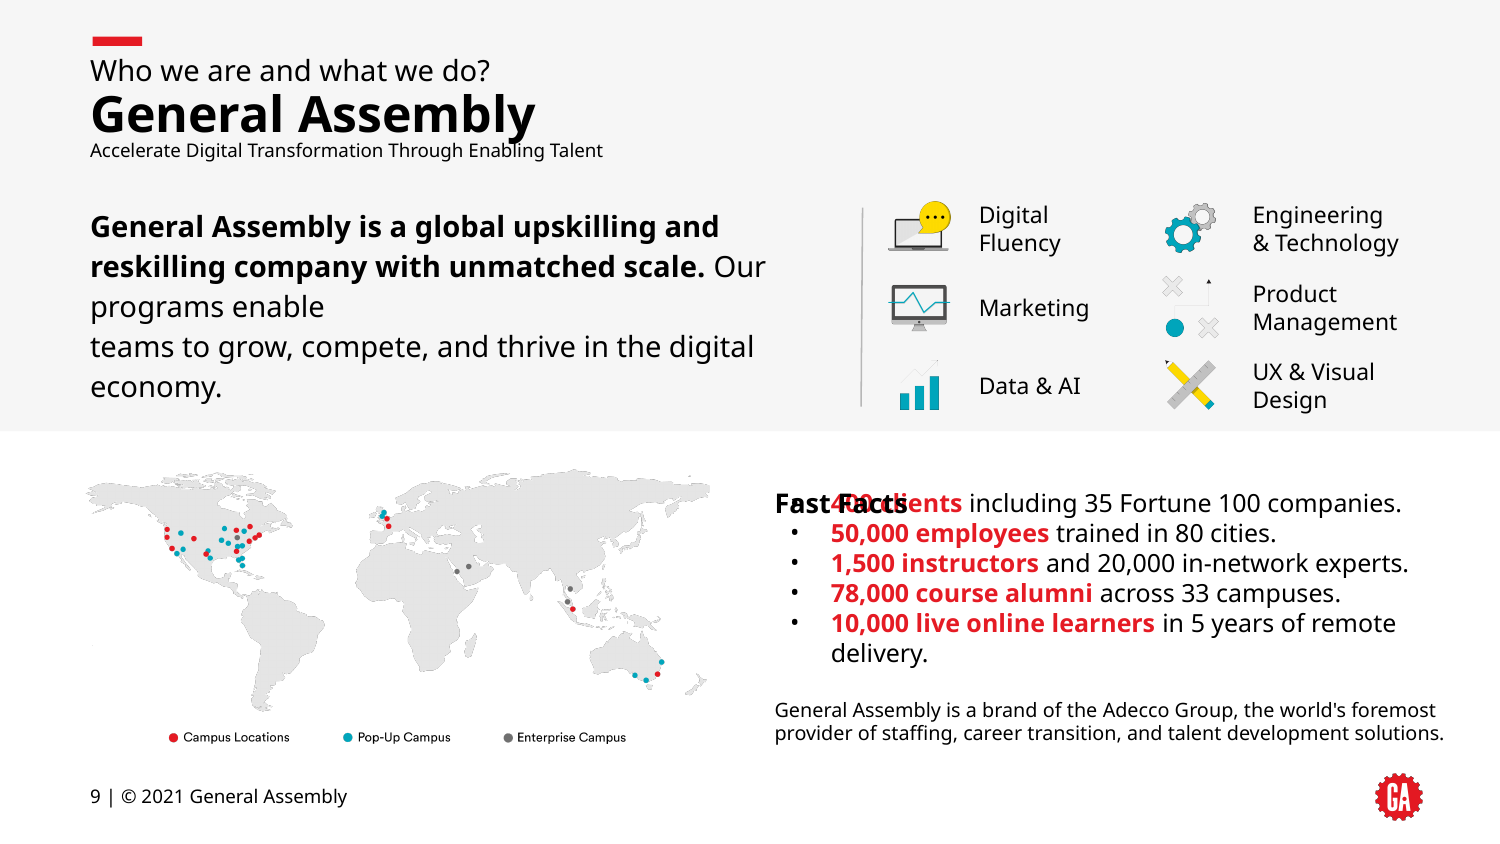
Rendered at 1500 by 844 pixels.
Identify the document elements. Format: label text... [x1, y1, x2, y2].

text_box Fast Facts [759, 455, 1272, 515]
picture [1158, 275, 1222, 339]
picture [1373, 771, 1425, 823]
text_box Marketing [954, 277, 1144, 337]
picture [74, 455, 720, 752]
picture [1165, 360, 1216, 410]
picture [1165, 203, 1216, 253]
text_box Who we are and what we do? [74, 37, 1473, 102]
text_box Digital Fluency [954, 199, 1144, 258]
picture [887, 201, 952, 251]
slide_number ‹#› | © 2021 General Assembly [75, 764, 465, 830]
text_box General Assembly is a global upskilling and reskilling company with unmatched scale. Our programs enable teams to grow, compete, and thrive in the digital economy. [75, 229, 849, 378]
list Accelerate Digital Transformation Through Enabling Talent [75, 123, 1425, 199]
text_box General Assembly is a brand of the Adecco Group, the world's foremost provider of staffing, career transition, and talent development solutions. [759, 683, 1480, 759]
picture [887, 282, 951, 332]
text_box Product Management [1228, 282, 1470, 332]
text_box 400 clients including 35 Fortune 100 companies. 50,000 employees trained in 80 cities. 1,500 instructors and 20,000 in-network experts. 78,000 course alumni across 33 campuses. 10,000 live online learners in 5 years of remote delivery. [759, 455, 1470, 659]
text_box General Assembly [75, 67, 1438, 143]
picture [899, 360, 939, 410]
text_box Engineering & Technology [1228, 198, 1450, 258]
text_box Data & AI [954, 355, 1144, 415]
text_box UX & Visual Design [1228, 360, 1470, 410]
